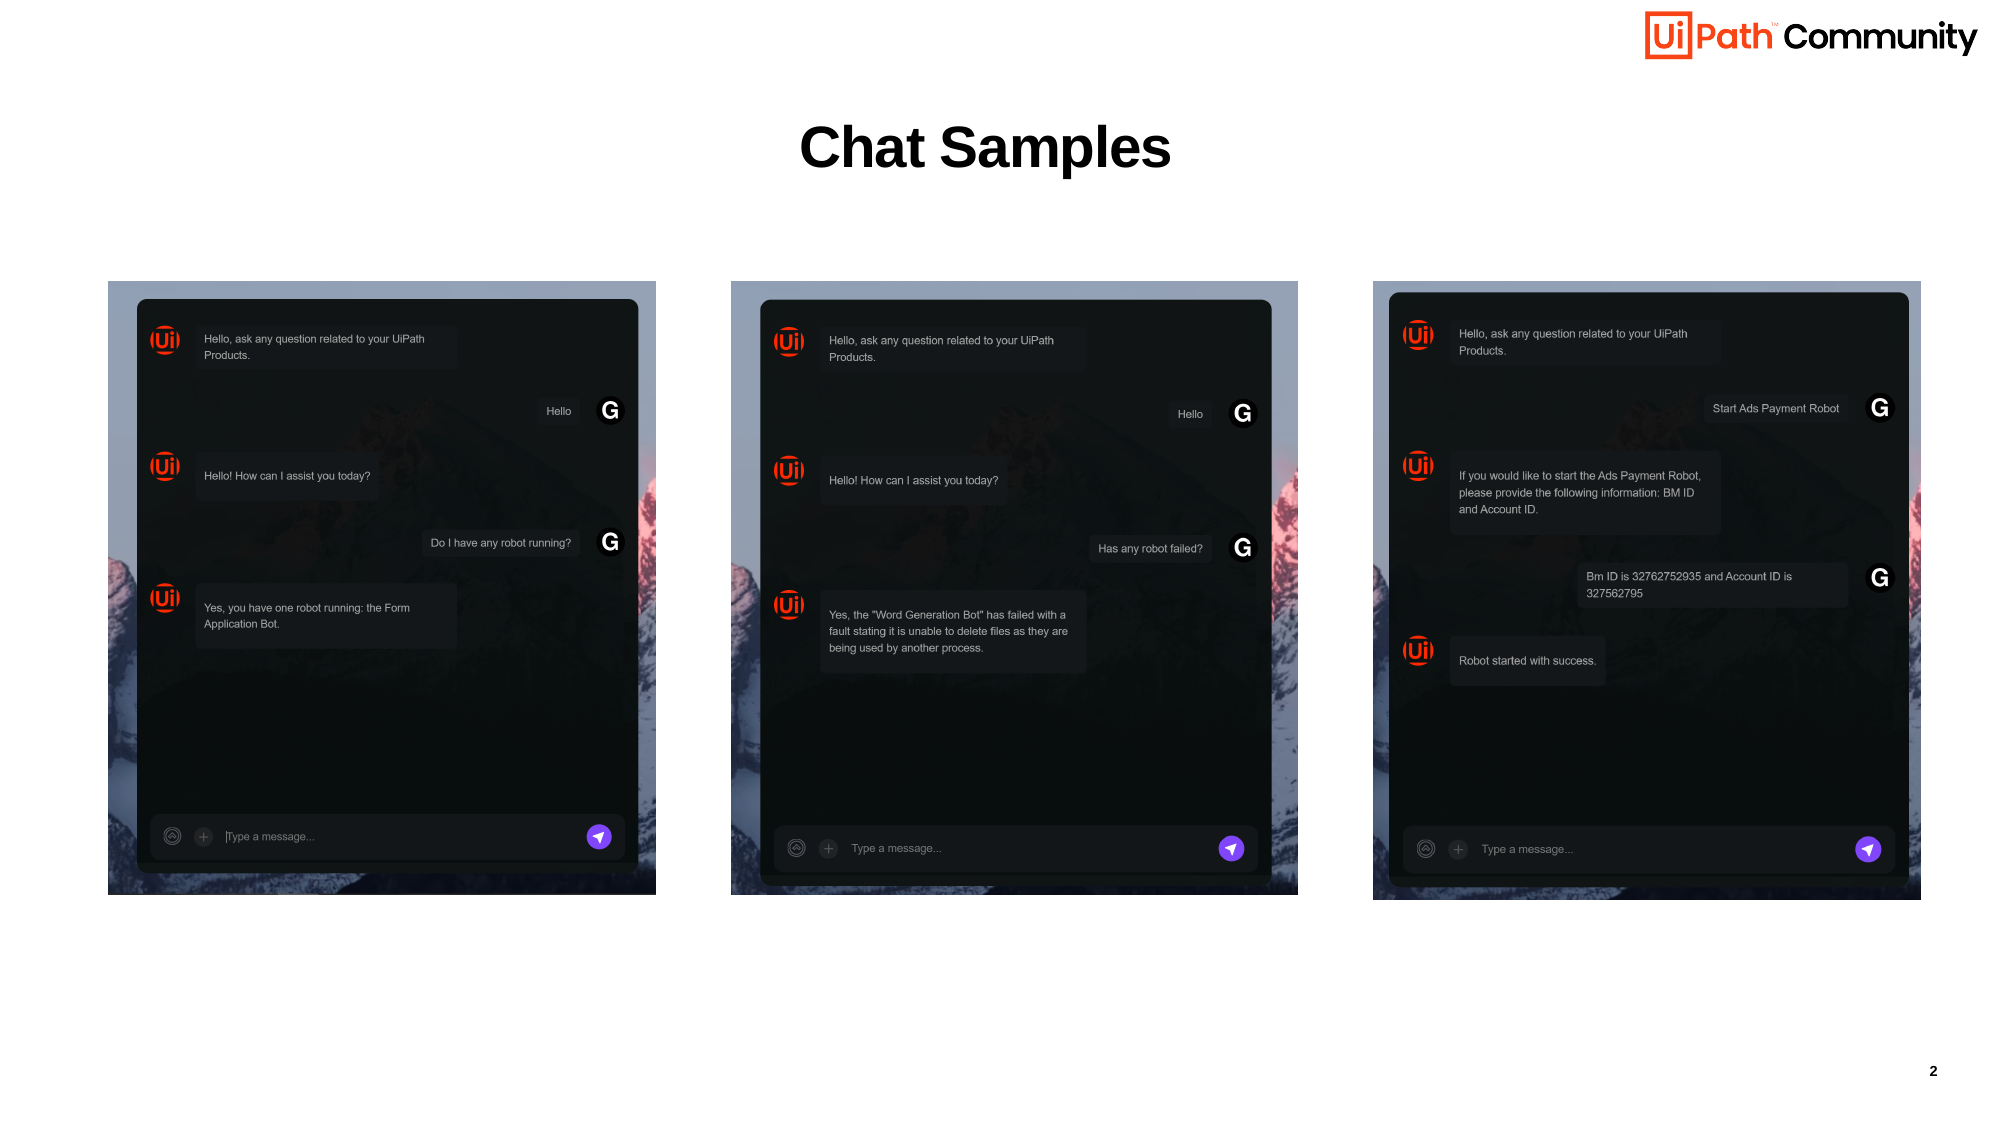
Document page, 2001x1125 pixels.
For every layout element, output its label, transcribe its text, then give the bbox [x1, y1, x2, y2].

title Chat Samples [799, 120, 2000, 271]
picture [1373, 281, 1921, 900]
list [731, 281, 1299, 895]
picture [1642, 8, 1980, 64]
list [108, 281, 656, 895]
